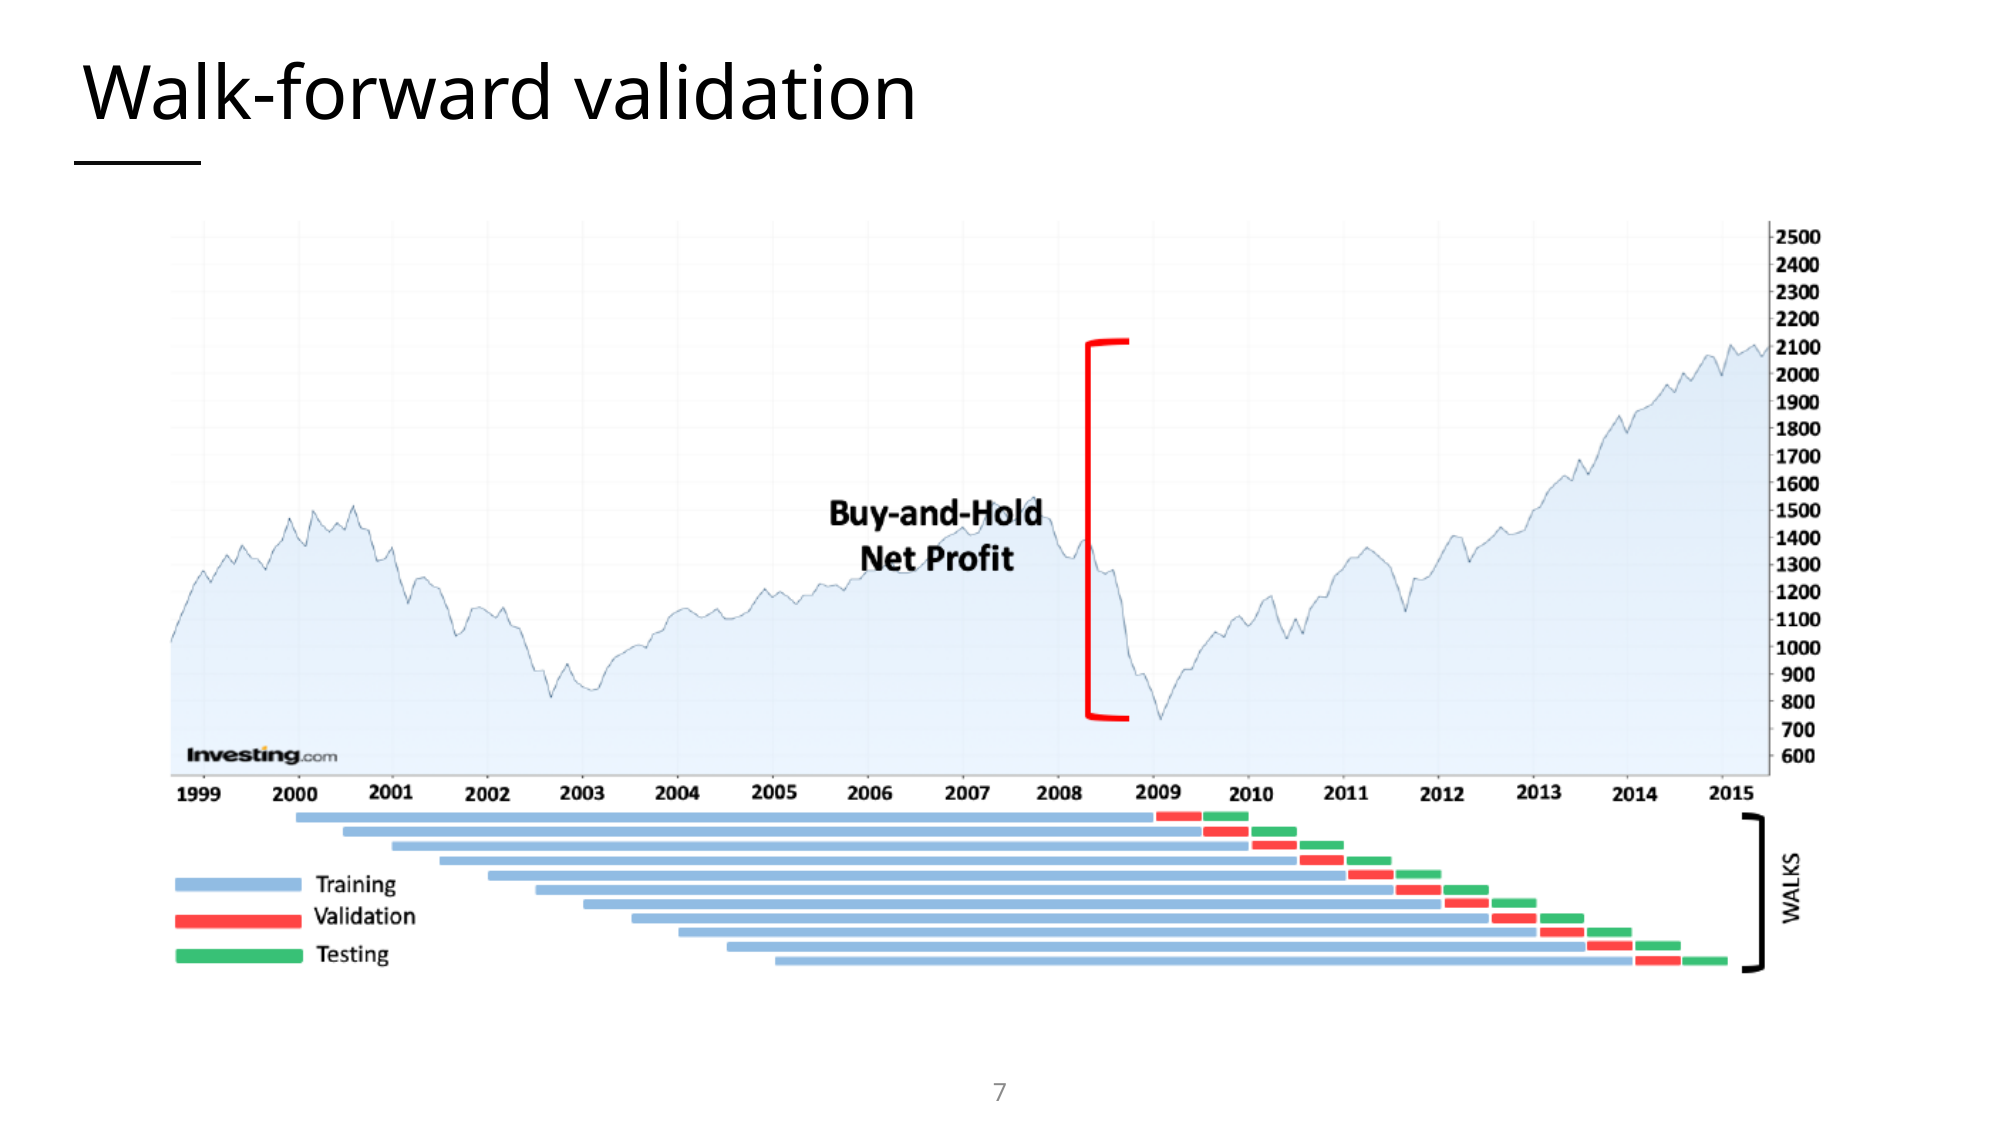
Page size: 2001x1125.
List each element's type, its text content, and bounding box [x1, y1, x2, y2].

title Walk-forward validation [67, 14, 1933, 175]
slide_number 7 [774, 1063, 1225, 1124]
picture [154, 197, 1846, 990]
